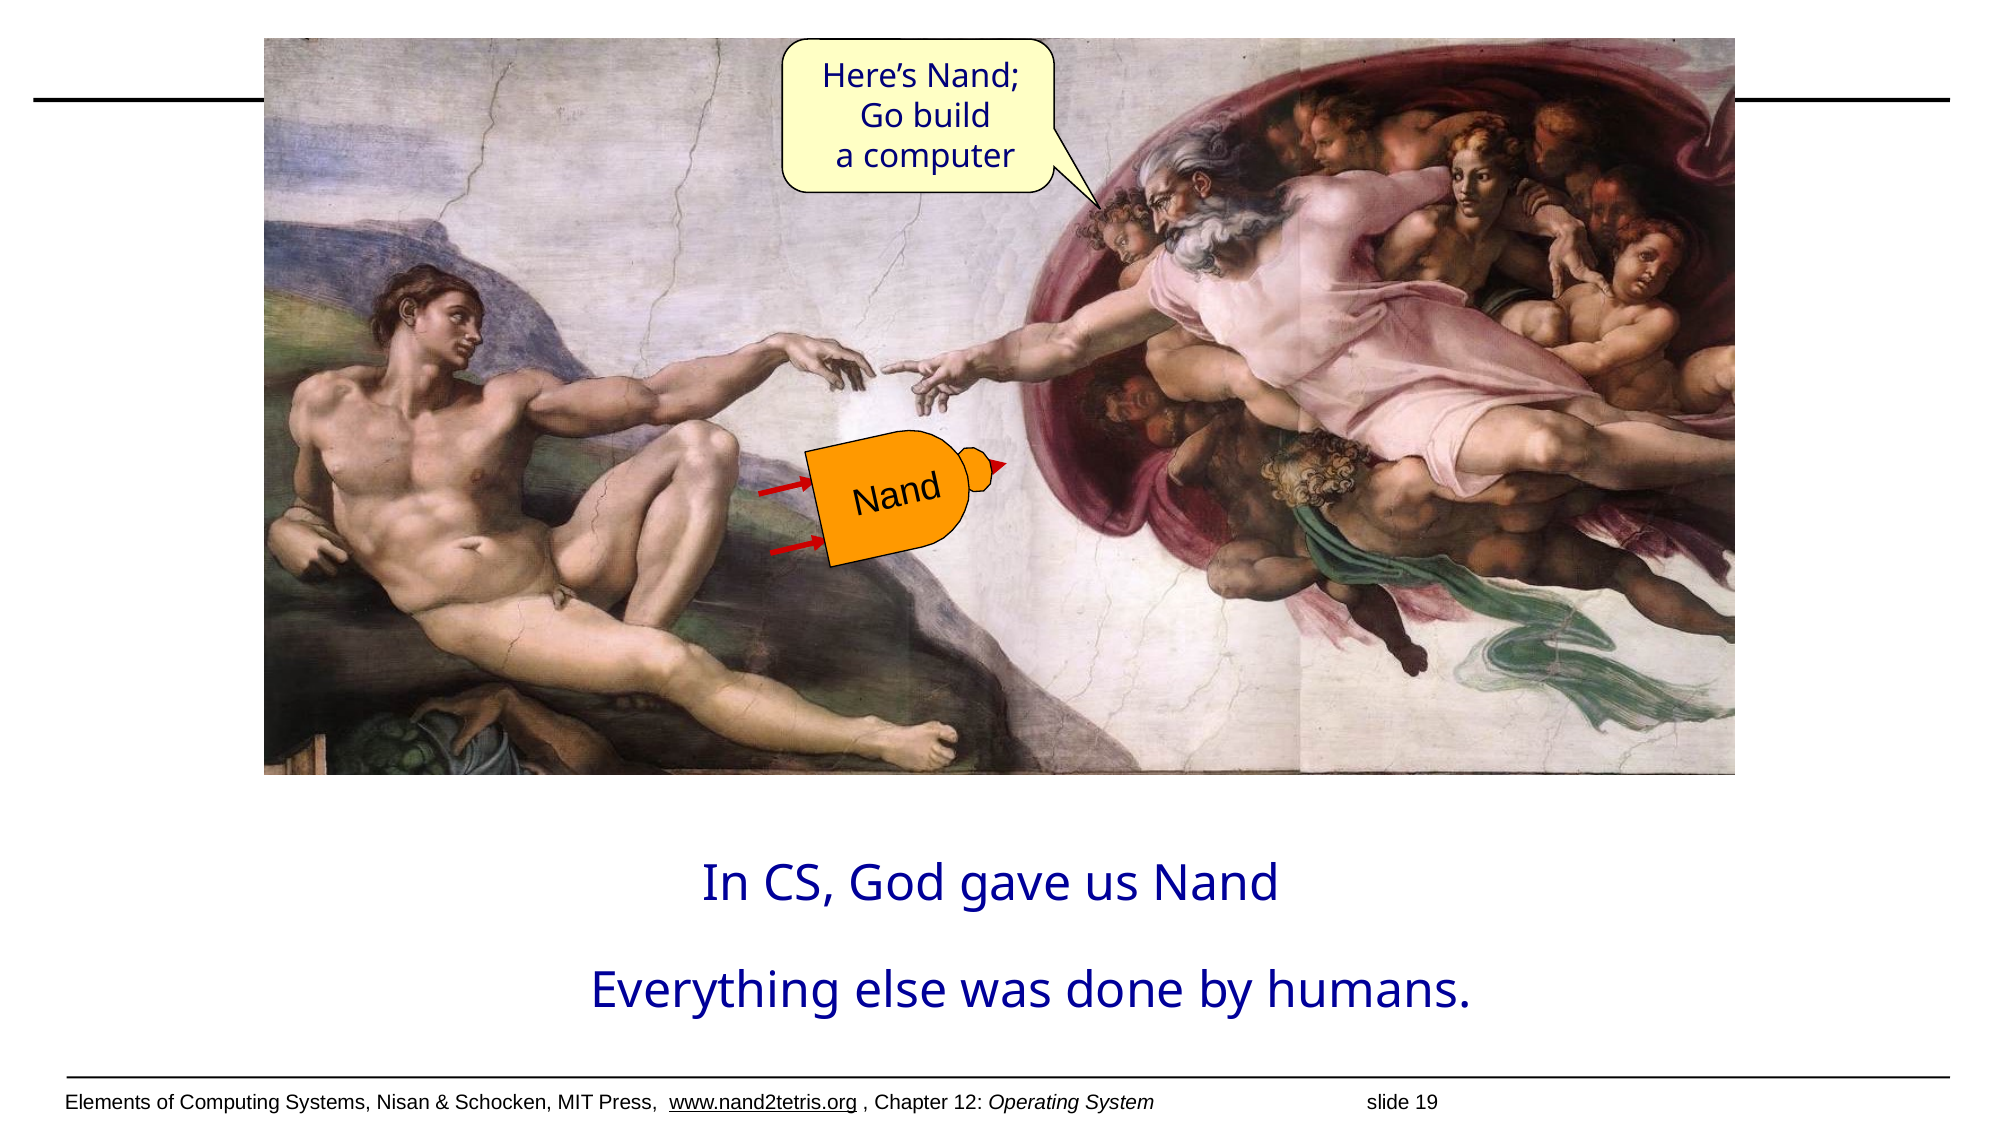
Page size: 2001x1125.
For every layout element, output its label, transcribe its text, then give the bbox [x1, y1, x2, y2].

picture [262, 38, 1735, 776]
text_box Everything else was done by humans. [437, 949, 1625, 1013]
text_box In CS, God gave us Nand [397, 842, 1586, 905]
